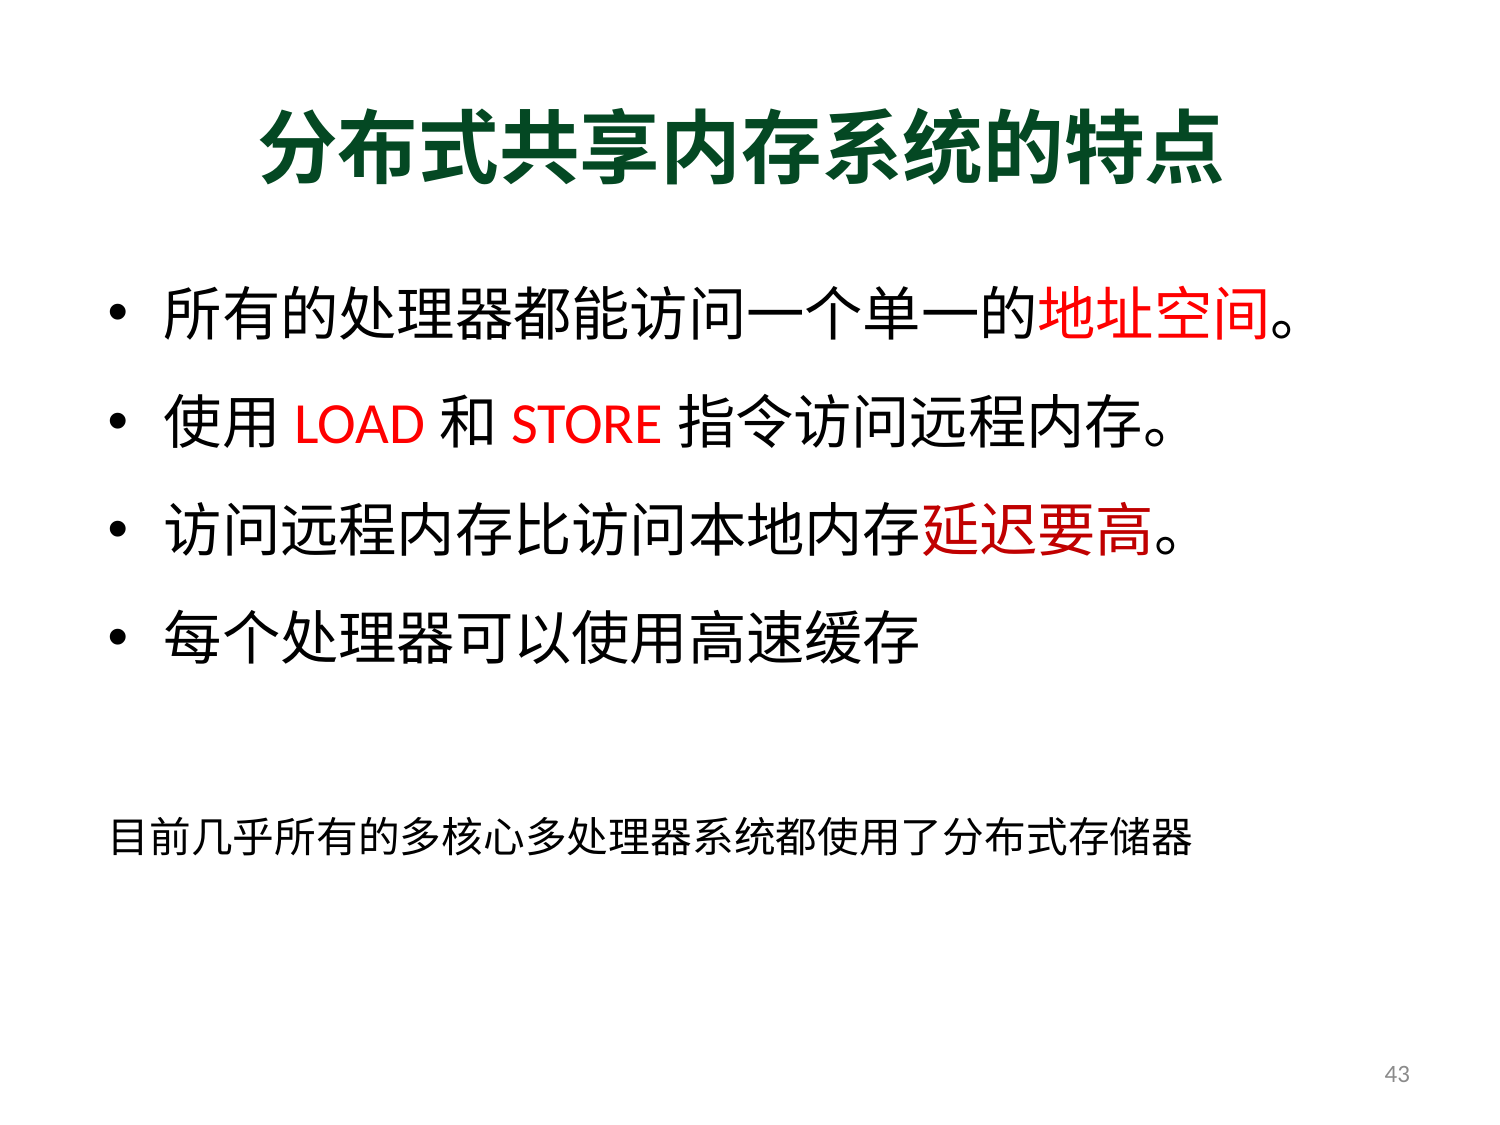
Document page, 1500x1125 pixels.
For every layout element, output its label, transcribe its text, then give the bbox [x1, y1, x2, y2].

title 分布式共享内存系统的特点 [242, 51, 1341, 239]
text_box 所有的处理器都能访问一个单一的地址空间。 使用LOAD和STORE指令访问远程内存。 访问远程内存比访问本地内存延迟要高。 每个处理器可以使用高速缓存 目前几乎所有的多核心多处理器系统都使用了分布式存储器 [92, 255, 1429, 953]
slide_number 43 [1074, 1042, 1425, 1103]
